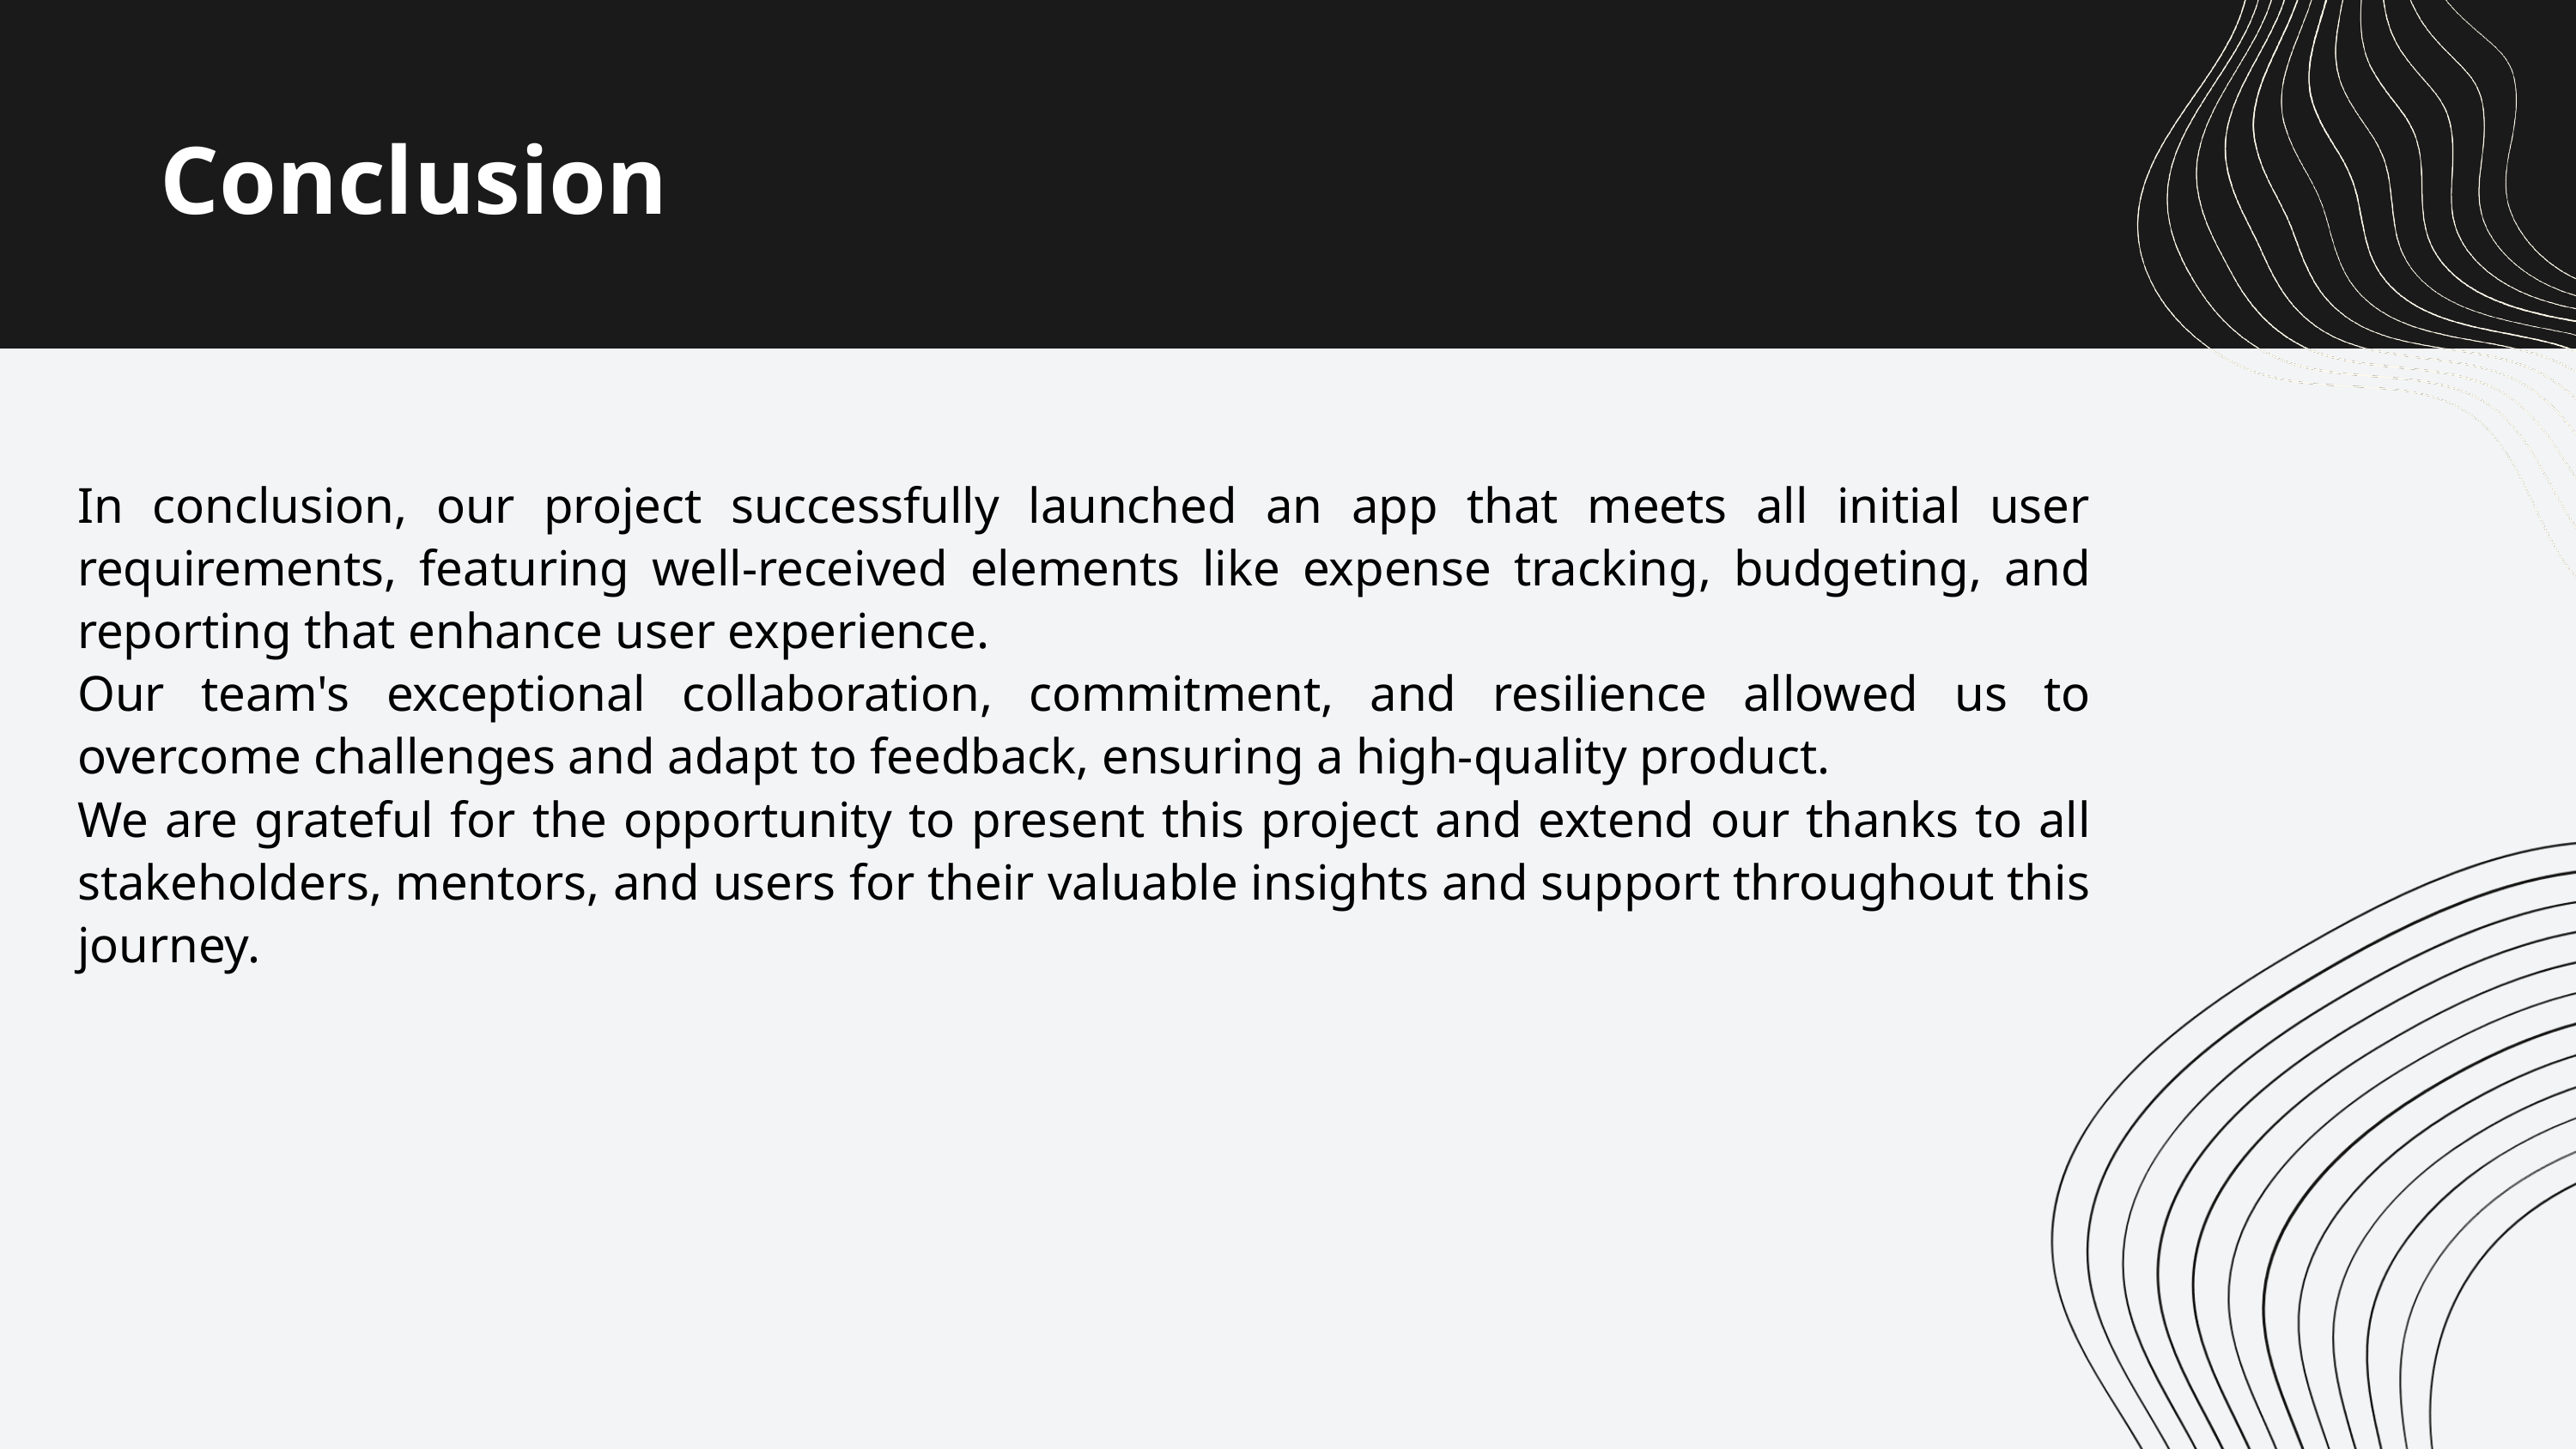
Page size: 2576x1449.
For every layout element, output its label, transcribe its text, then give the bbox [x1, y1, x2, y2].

text_box In conclusion, our project successfully launched an app that meets all initial user requirements, featuring well-received elements like expense tracking, budgeting, and reporting that enhance user experience. Our team's exceptional collaboration, commitment, and resilience allowed us to overcome challenges and adapt to feedback, ensuring a high-quality product. We are grateful for the opportunity to present this project and extend our thanks to all stakeholders, mentors, and users for their valuable insights and support throughout this journey. [77, 407, 2092, 973]
text_box [1996, 815, 2576, 1449]
text_box [2135, 358, 2576, 609]
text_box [0, 0, 2576, 349]
